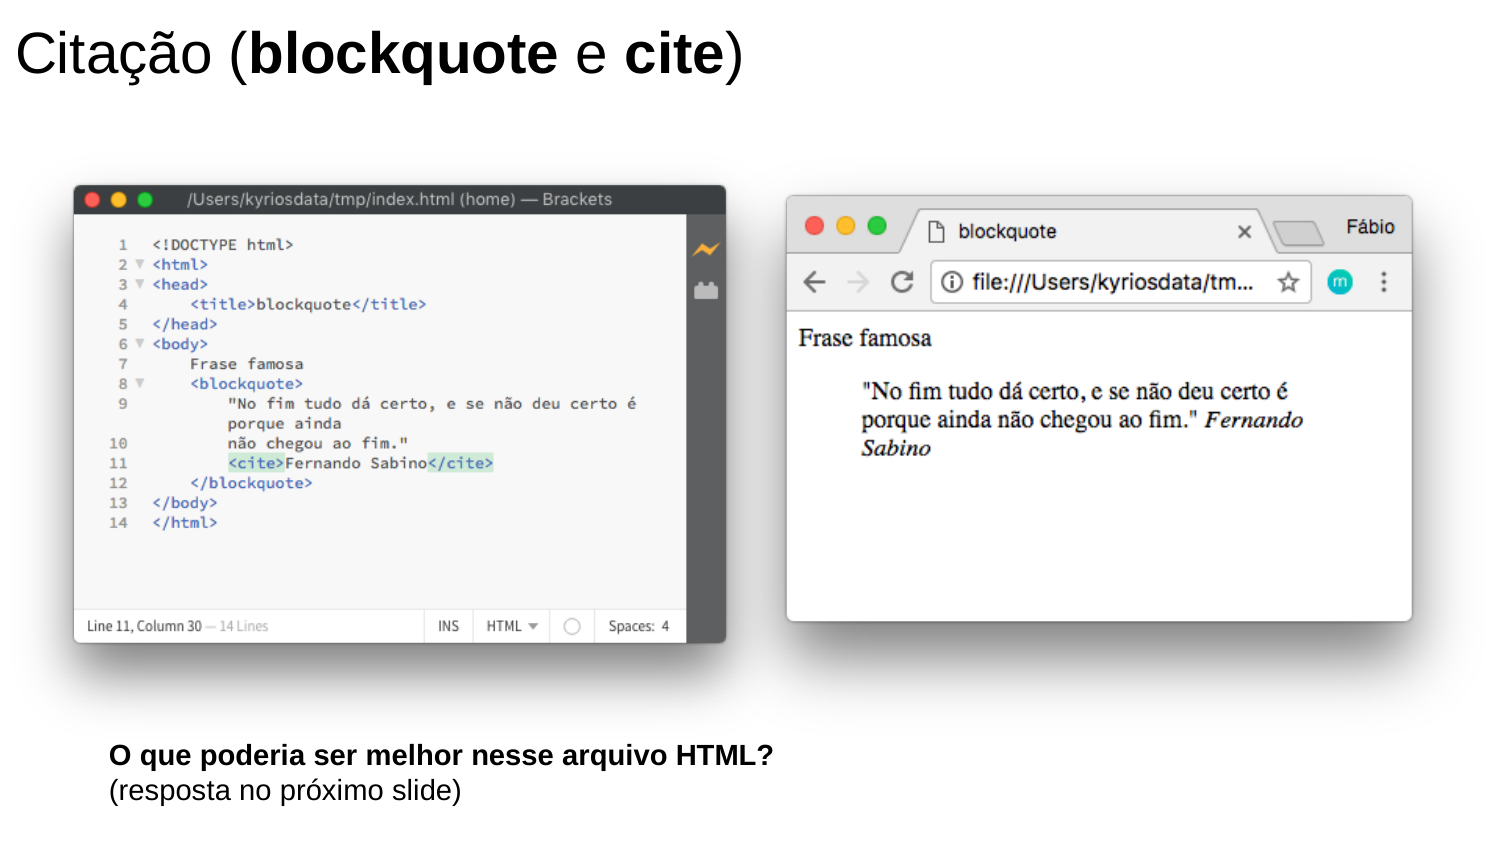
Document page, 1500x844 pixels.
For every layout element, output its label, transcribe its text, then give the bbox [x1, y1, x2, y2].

text_box O que poderia ser melhor nesse arquivo HTML? (resposta no próximo slide) [93, 754, 1205, 844]
title Citação (blockquote e cite) [0, 0, 1500, 94]
picture [0, 143, 1500, 749]
